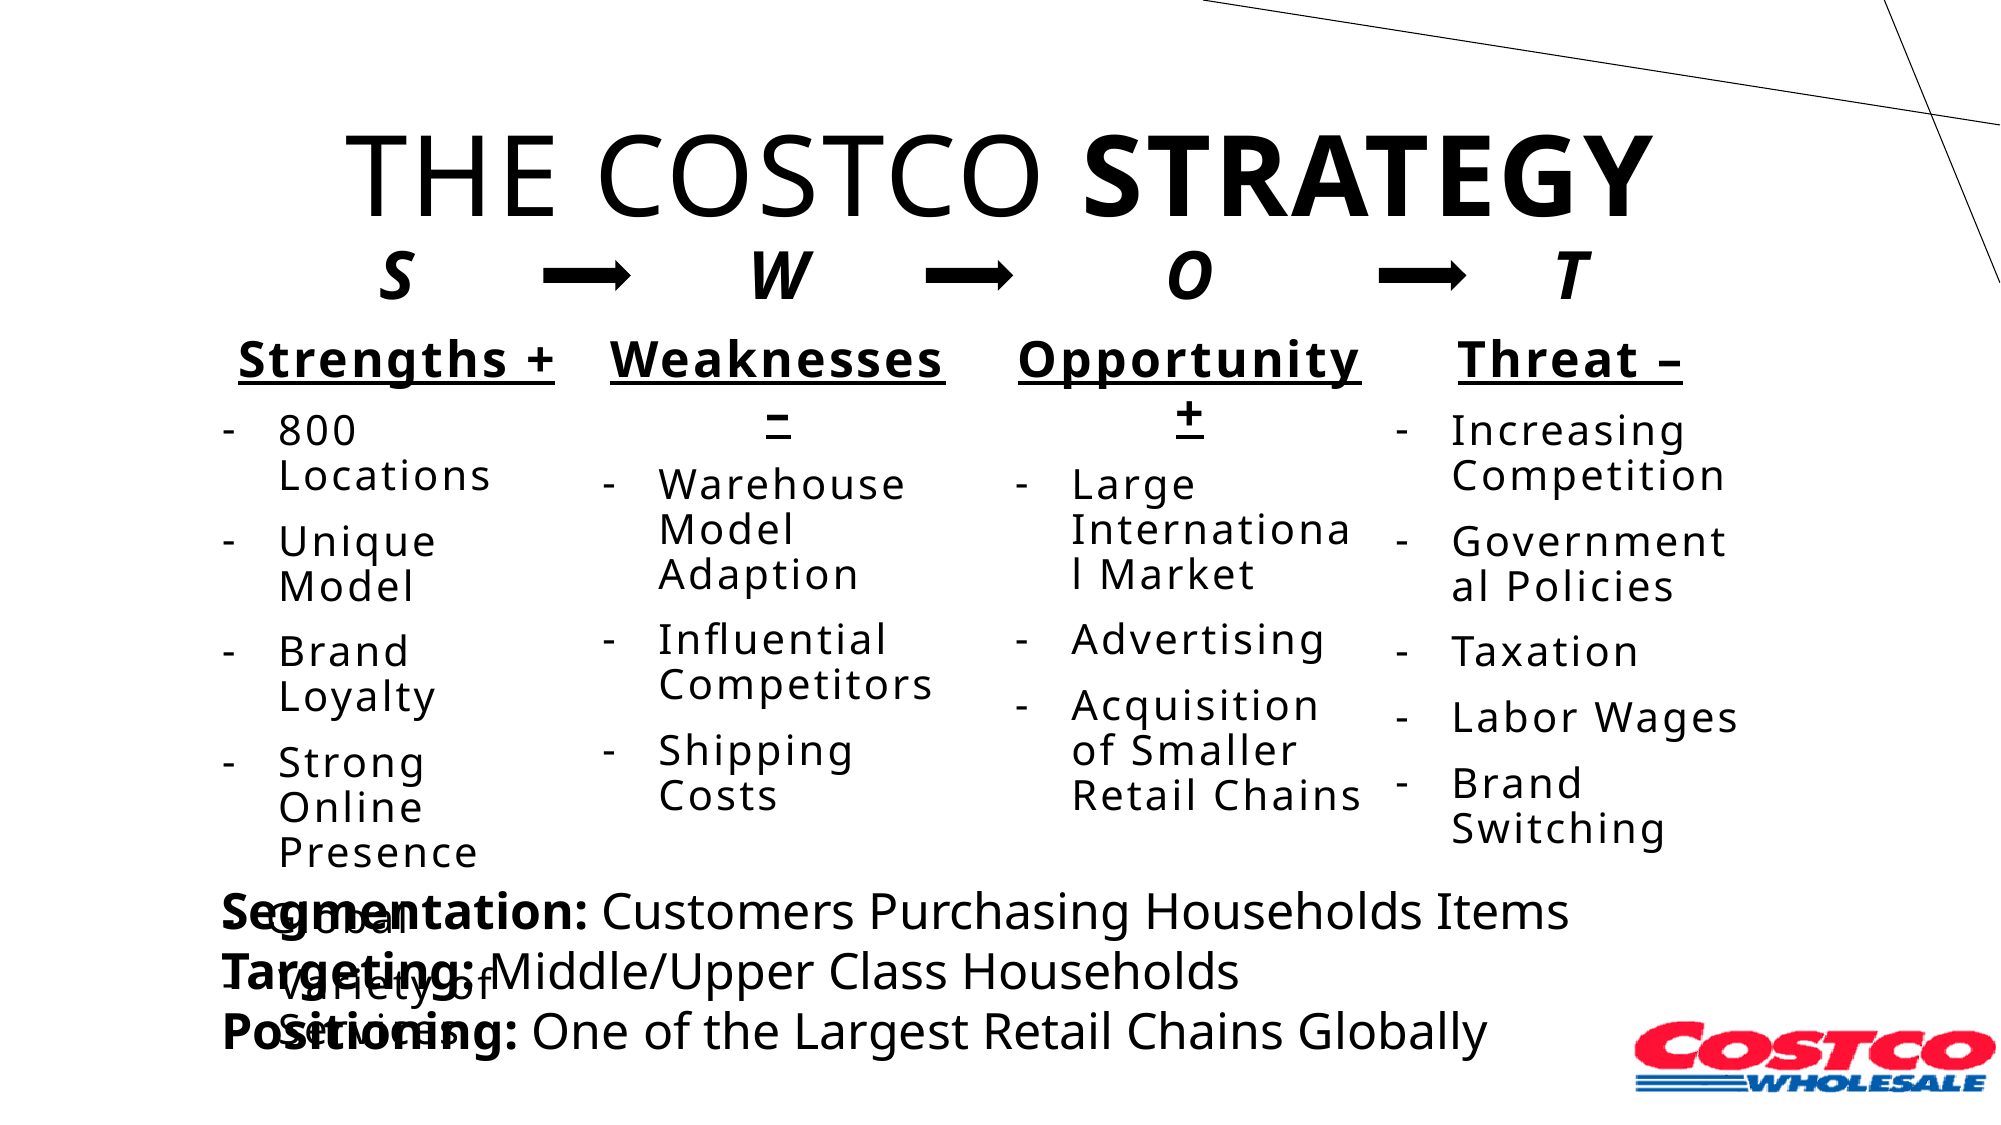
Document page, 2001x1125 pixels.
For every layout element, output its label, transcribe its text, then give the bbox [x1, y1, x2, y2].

list S Strengths + 800 Locations Unique Model Brand Loyalty Strong Online Presence - Global Variety of Services [206, 234, 587, 871]
list T Threat – Increasing Competition Governmental Policies Taxation Labor Wages Brand Switching [1380, 234, 1761, 984]
text_box [925, 260, 1014, 291]
list O Opportunity + Large International Market Advertising Acquisition of Smaller Retail Chains [999, 234, 1380, 871]
picture [1632, 984, 2000, 1125]
list W Weaknesses – Warehouse Model Adaption Influential Competitors Shipping Costs [587, 234, 970, 871]
text_box Segmentation: Customers Purchasing Households Items Targeting: Middle/Upper Class Households Positioning: One of the Largest Retail Chains Globally [206, 871, 1677, 1067]
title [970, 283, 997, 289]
title The Costco Strategy [309, 70, 1691, 267]
text_box [1378, 260, 1467, 291]
text_box [543, 260, 631, 291]
